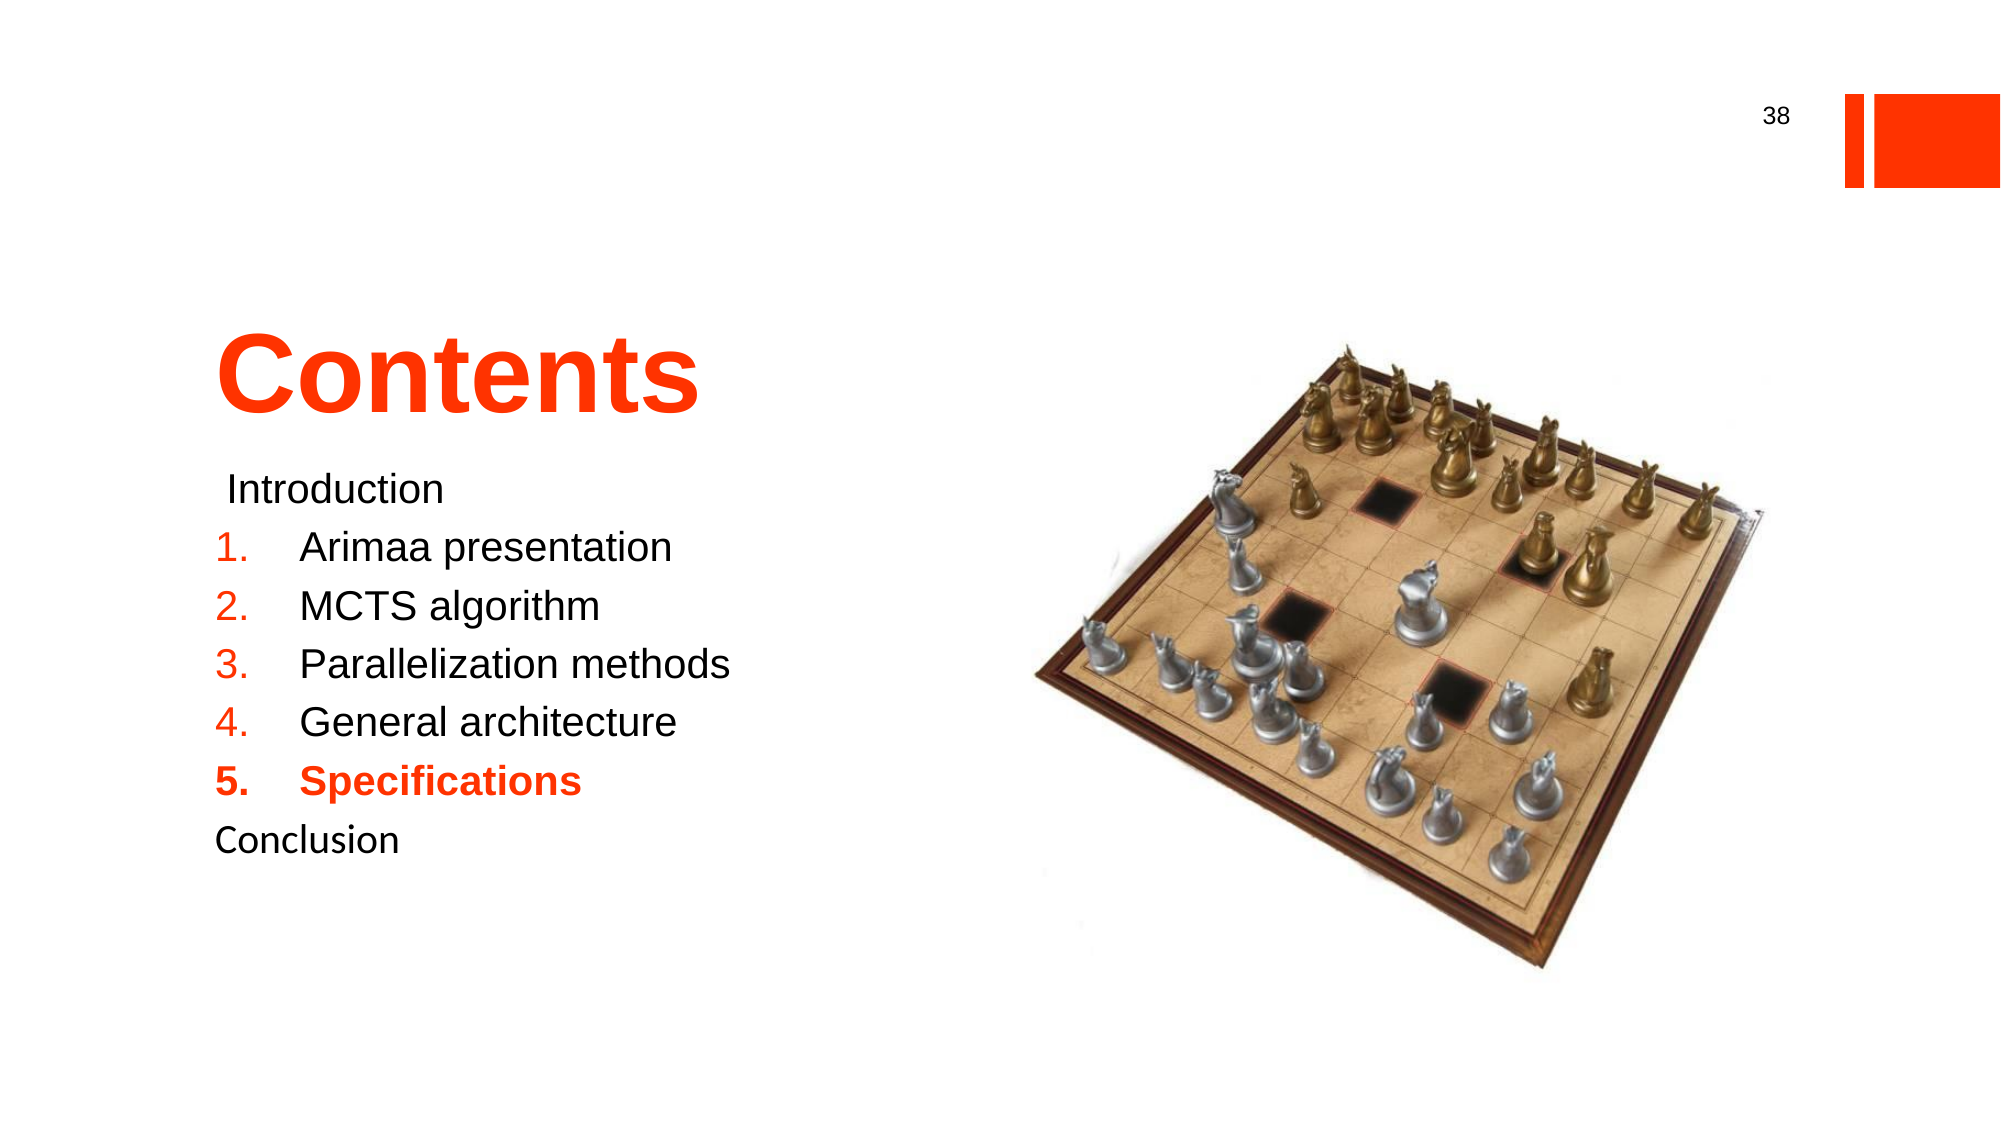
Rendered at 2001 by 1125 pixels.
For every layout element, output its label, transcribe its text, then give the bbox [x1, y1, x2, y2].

title Contents [200, 253, 1800, 443]
list Introduction Arimaa presentation MCTS algorithm Parallelization methods General architecture Specifications Conclusion [200, 454, 1800, 1035]
picture [1014, 332, 1777, 992]
slide_number 38 [1599, 90, 1806, 140]
